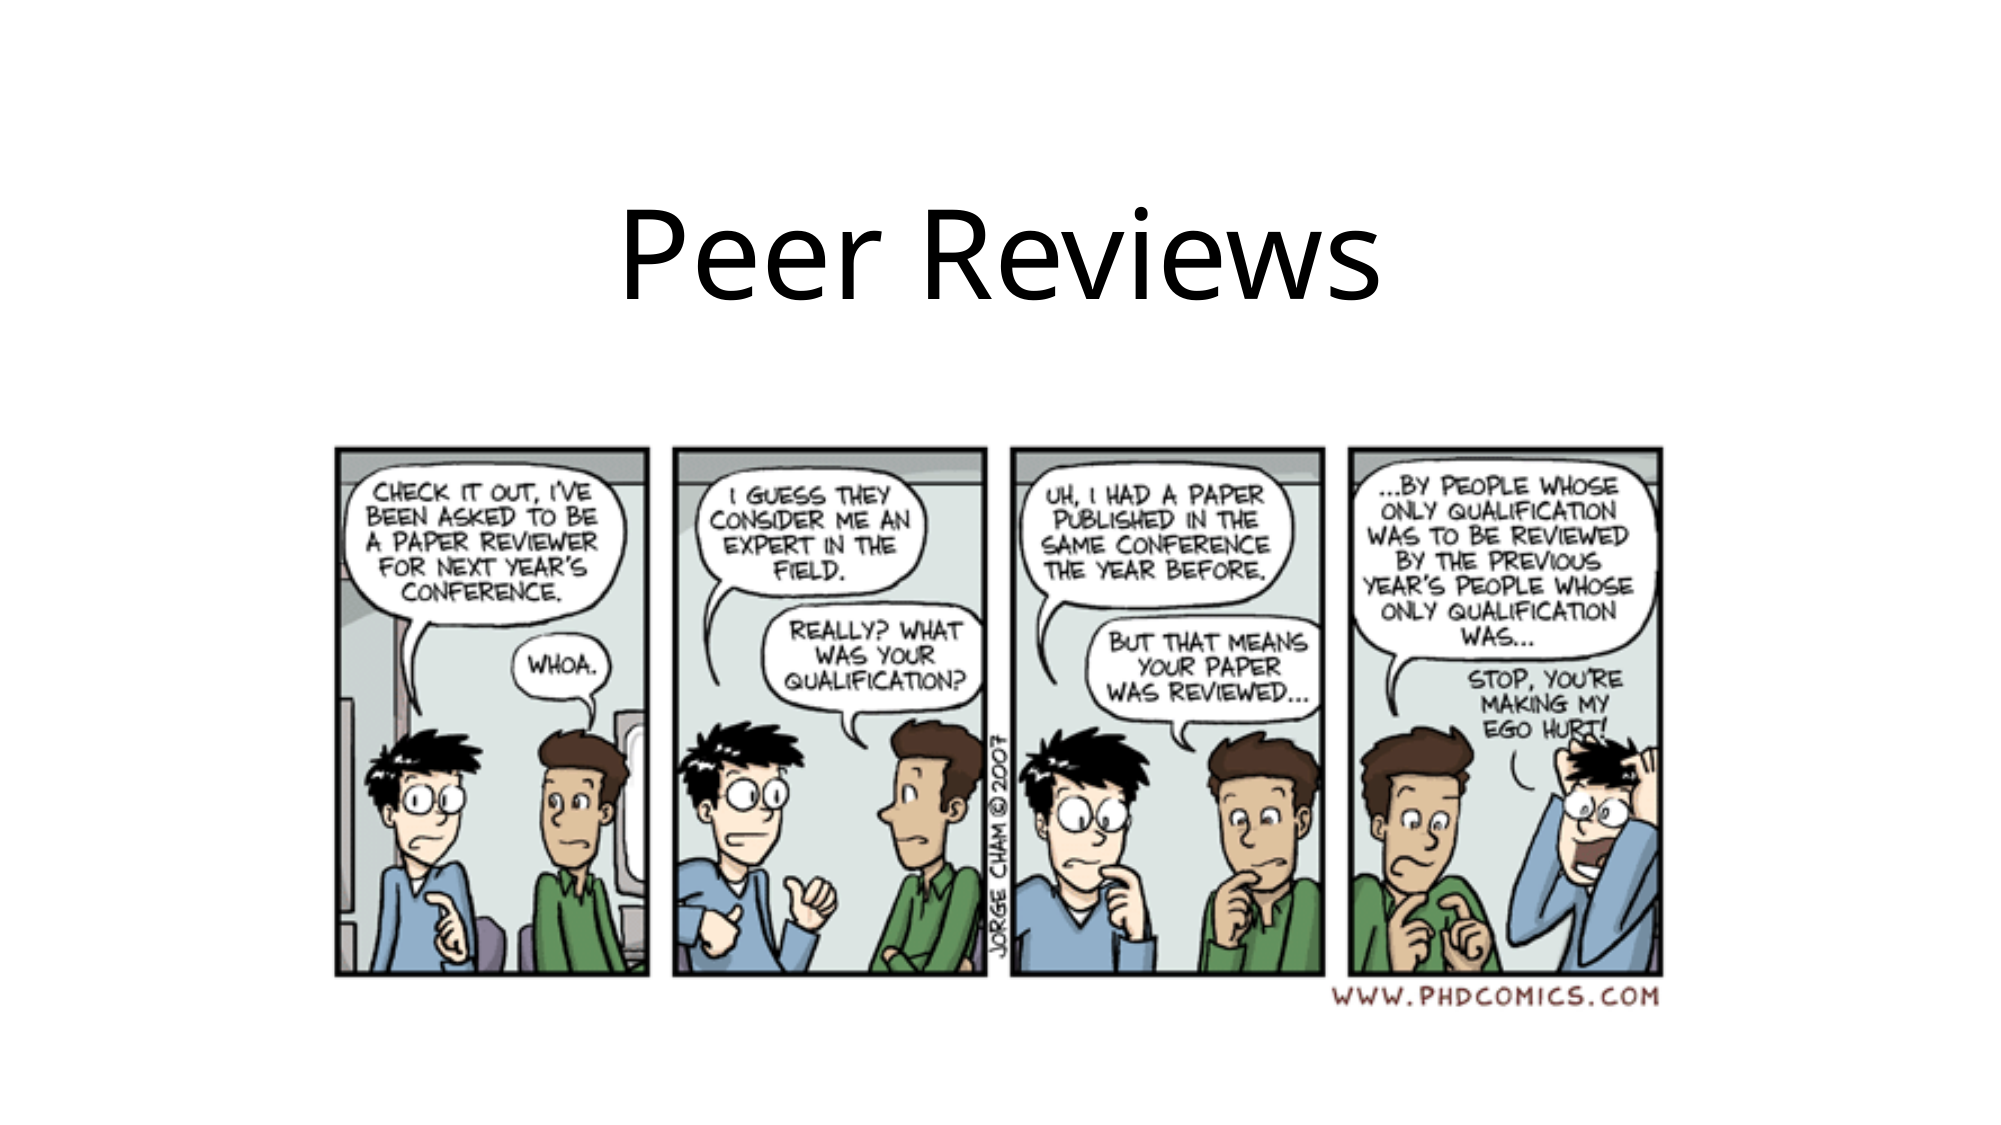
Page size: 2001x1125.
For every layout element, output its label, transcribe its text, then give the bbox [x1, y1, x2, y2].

title Peer Reviews [249, 184, 1750, 576]
picture [324, 430, 1676, 1017]
